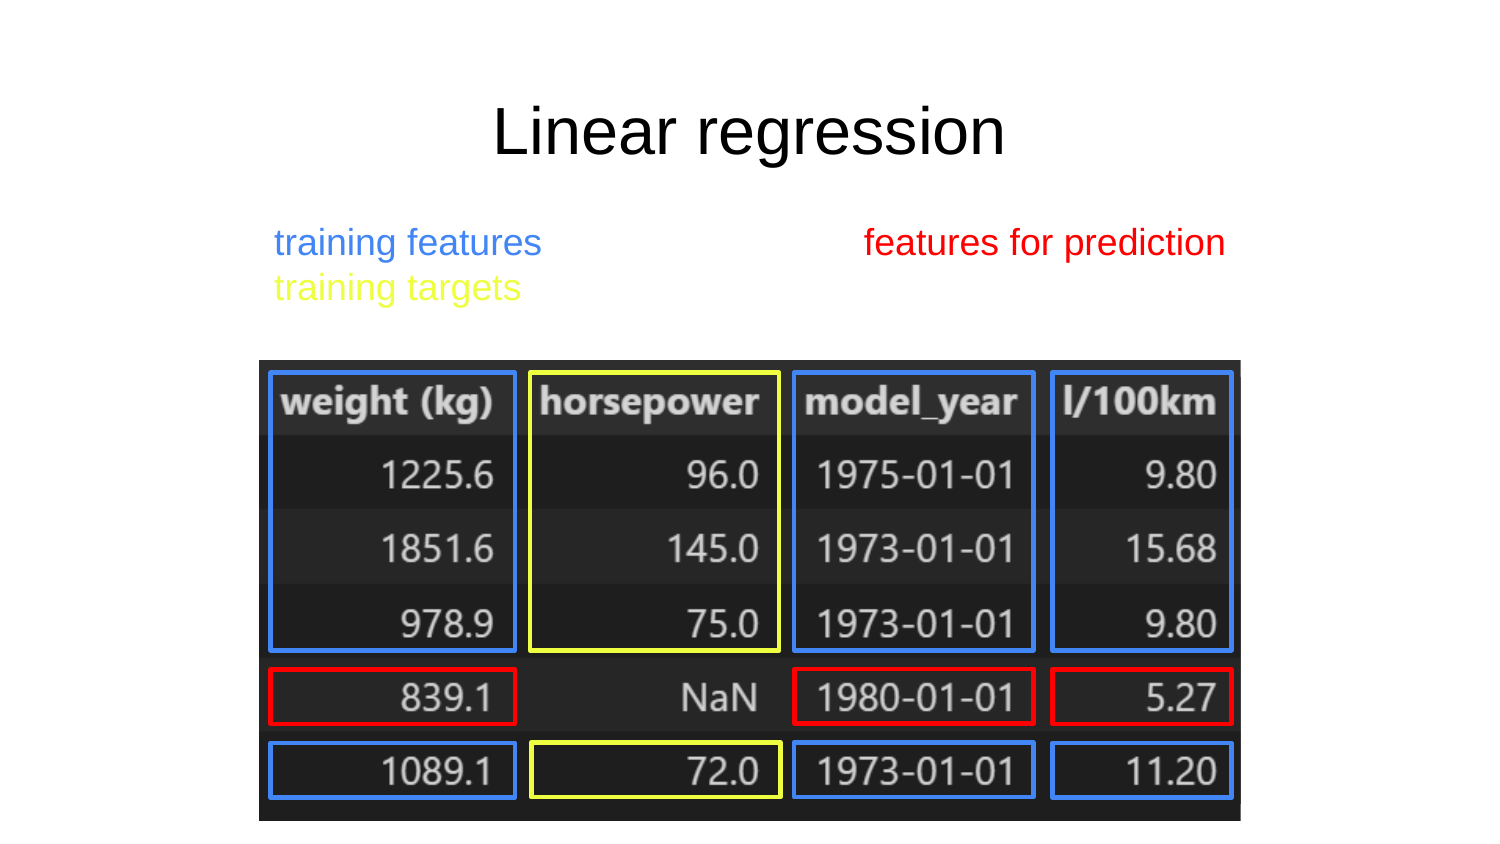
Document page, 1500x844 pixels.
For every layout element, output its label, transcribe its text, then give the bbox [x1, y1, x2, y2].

text_box training features training targets [259, 203, 637, 321]
title Linear regression [51, 72, 1449, 176]
text_box features for prediction [794, 203, 1241, 321]
picture [258, 360, 1242, 821]
